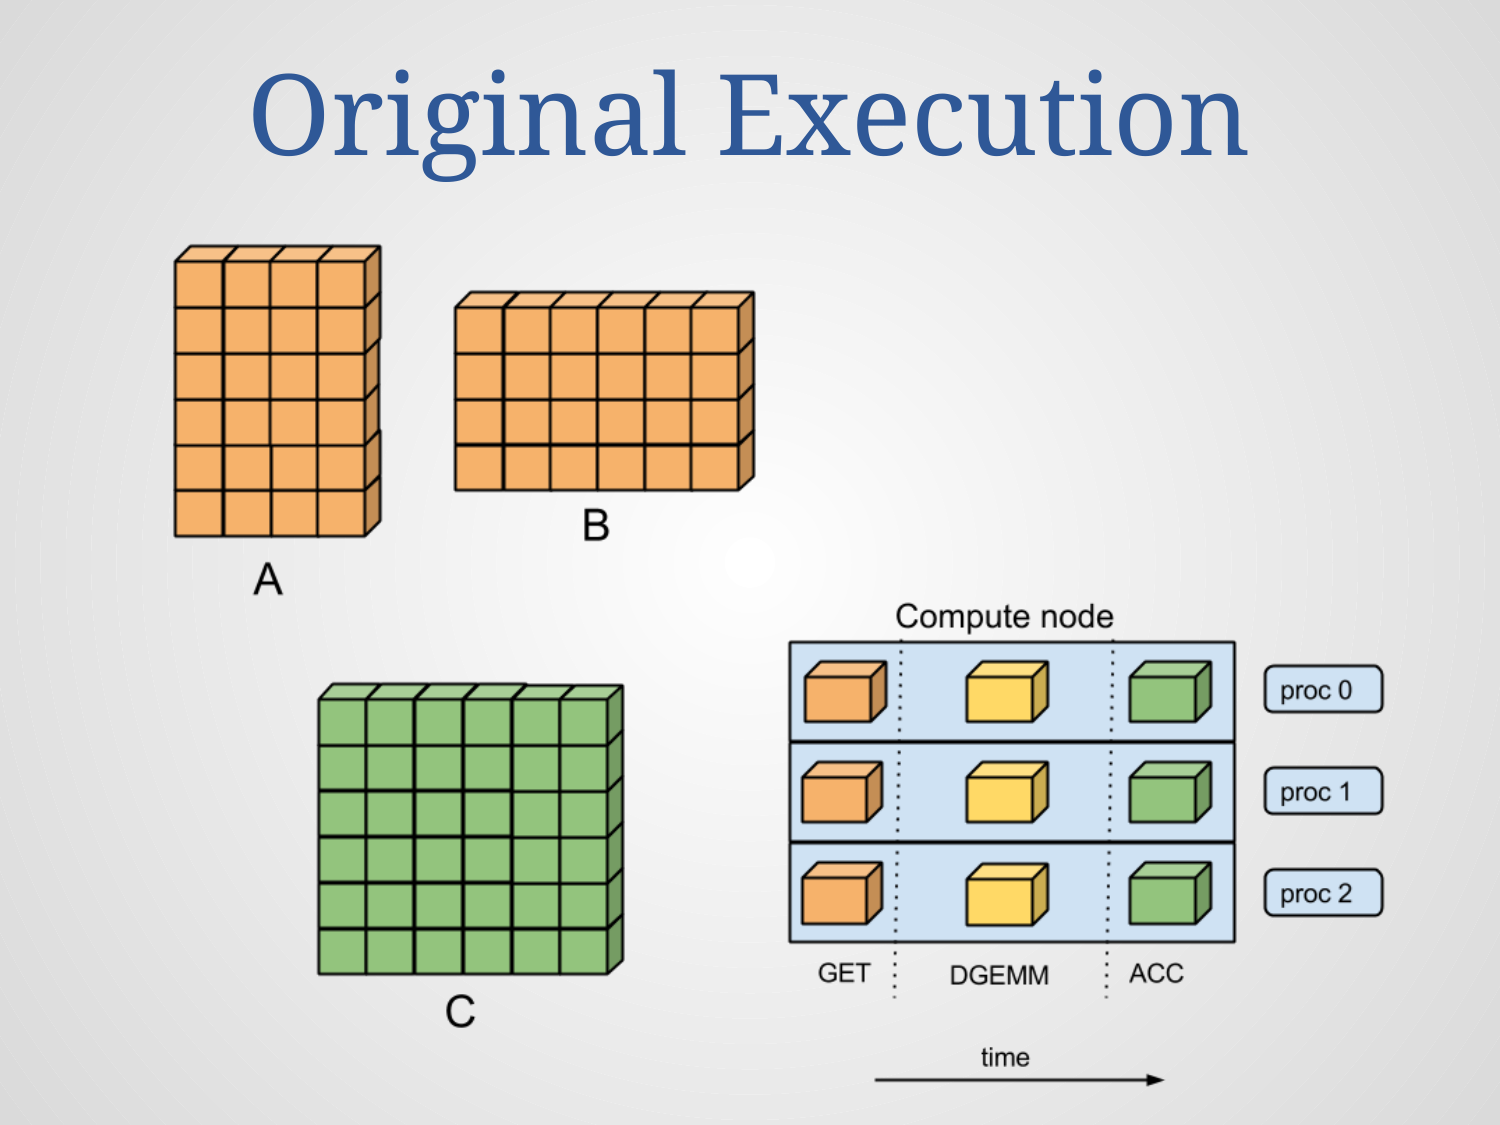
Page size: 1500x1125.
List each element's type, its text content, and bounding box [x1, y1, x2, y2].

picture [79, 109, 1418, 1113]
text_box Original Execution [74, 50, 1425, 313]
